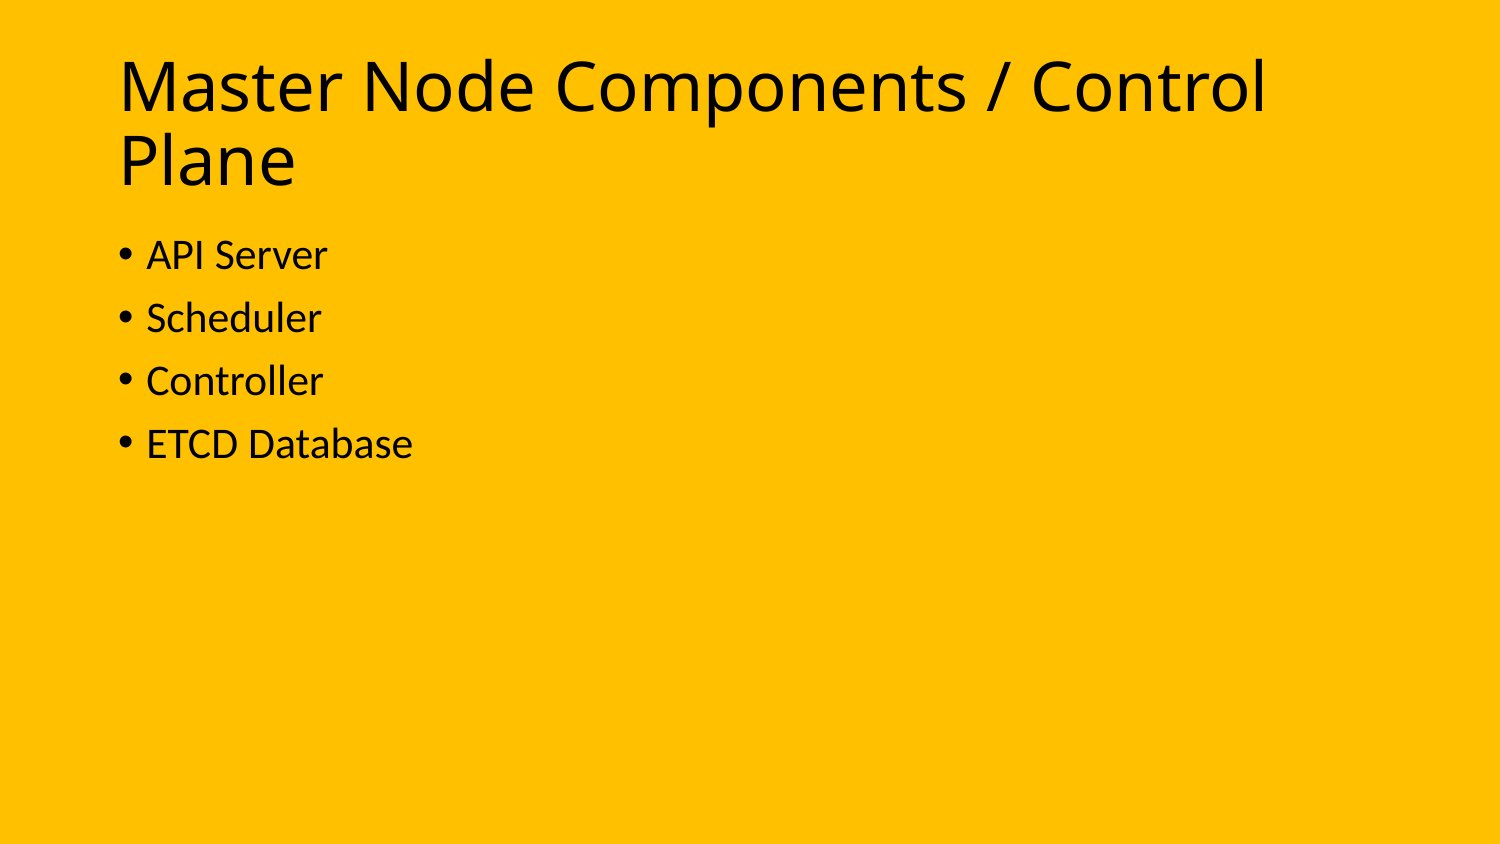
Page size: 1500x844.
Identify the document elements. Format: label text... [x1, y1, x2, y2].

title Master Node Components / Control Plane [103, 44, 1397, 208]
list API Server Scheduler Controller ETCD Database [103, 224, 1397, 760]
